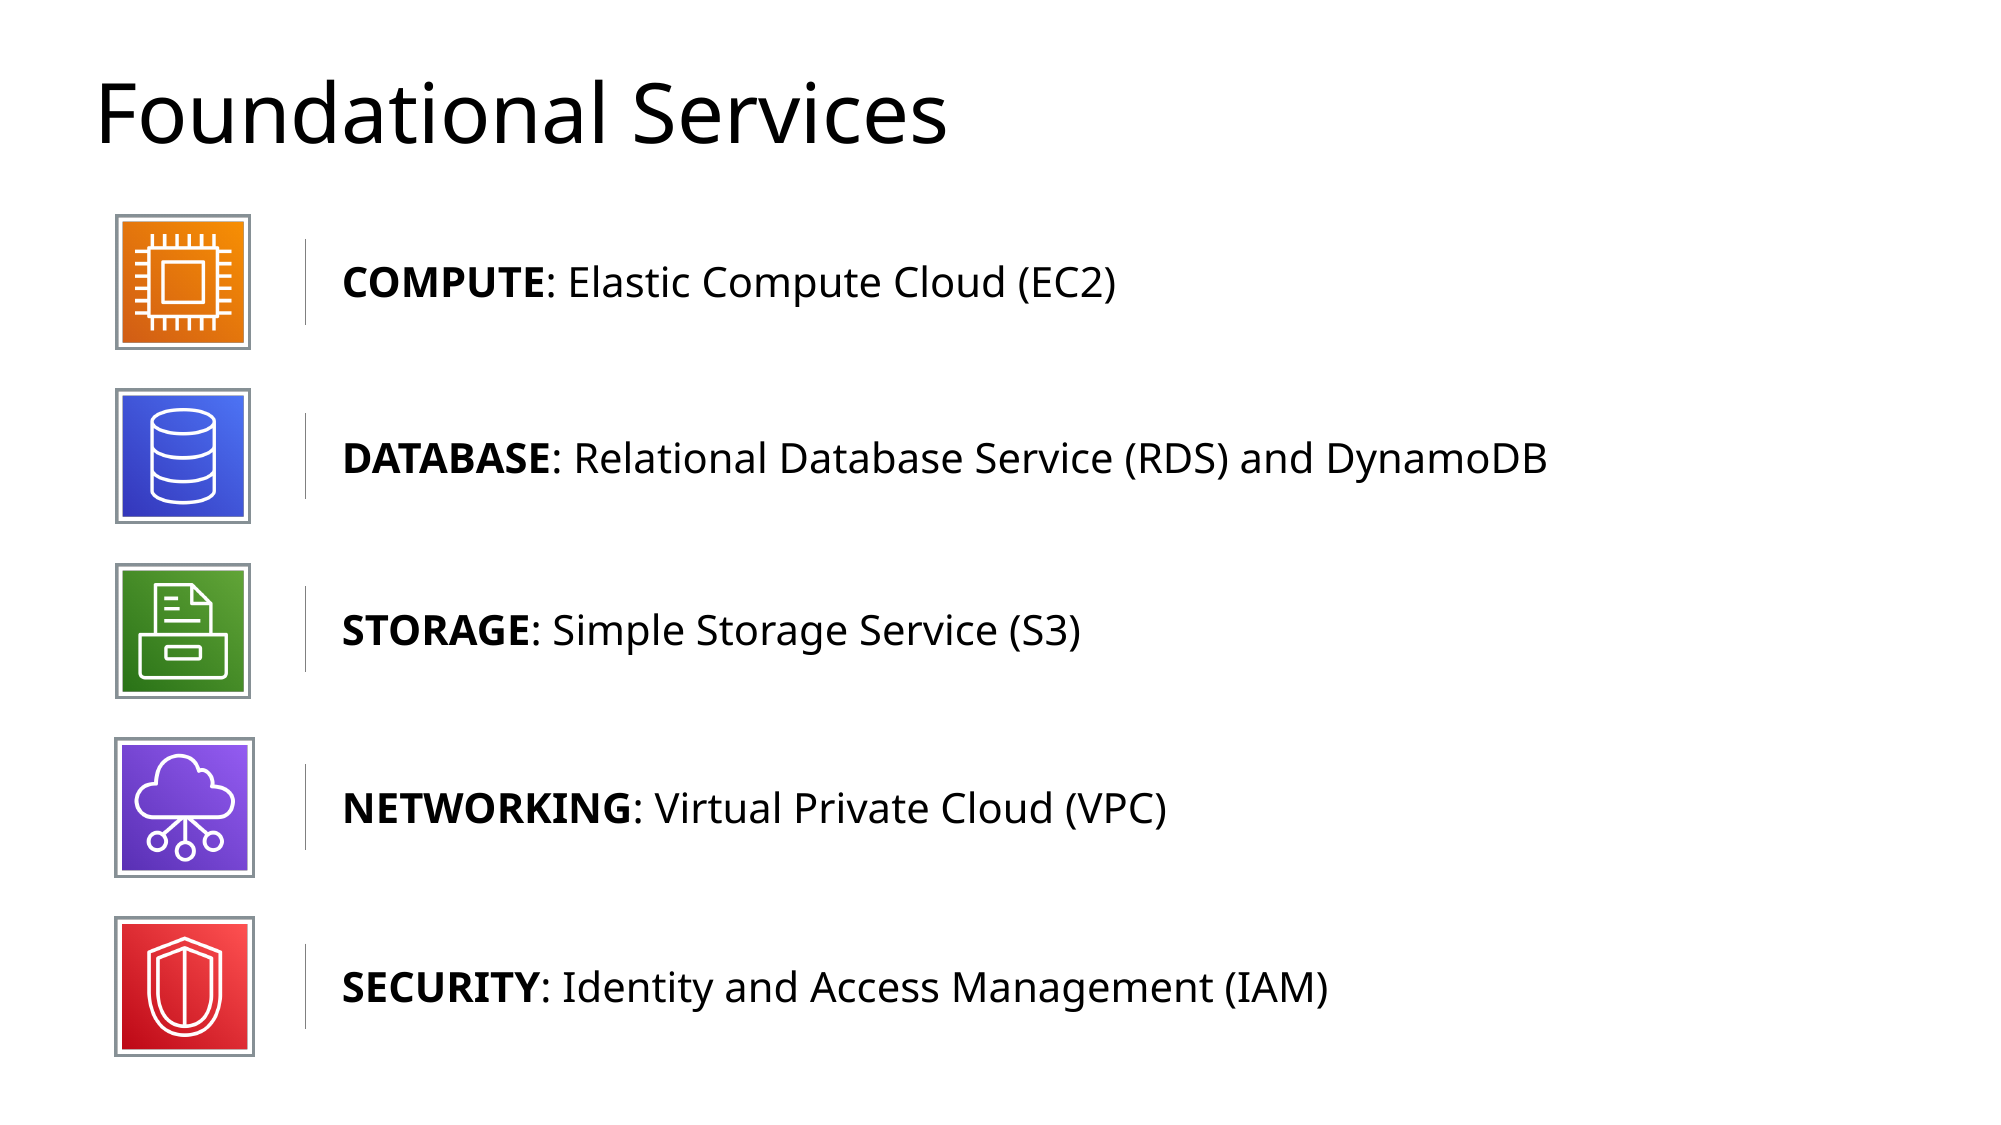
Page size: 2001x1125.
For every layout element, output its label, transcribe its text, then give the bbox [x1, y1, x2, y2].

picture [115, 214, 251, 350]
picture [115, 563, 251, 699]
picture [114, 916, 255, 1057]
text_box DATABASE: Relational Database Service (RDS) and DynamoDB [327, 424, 1744, 489]
text_box SECURITY: Identity and Access Management (IAM) [327, 953, 1988, 1019]
text_box STORAGE: Simple Storage Service (S3) [327, 596, 1614, 662]
picture [114, 737, 255, 878]
text_box Foundational Services [79, 64, 1638, 181]
picture [115, 388, 251, 524]
text_box COMPUTE: Elastic Compute Cloud (EC2) [327, 248, 1576, 314]
text_box NETWORKING: Virtual Private Cloud (VPC) [327, 774, 1708, 840]
